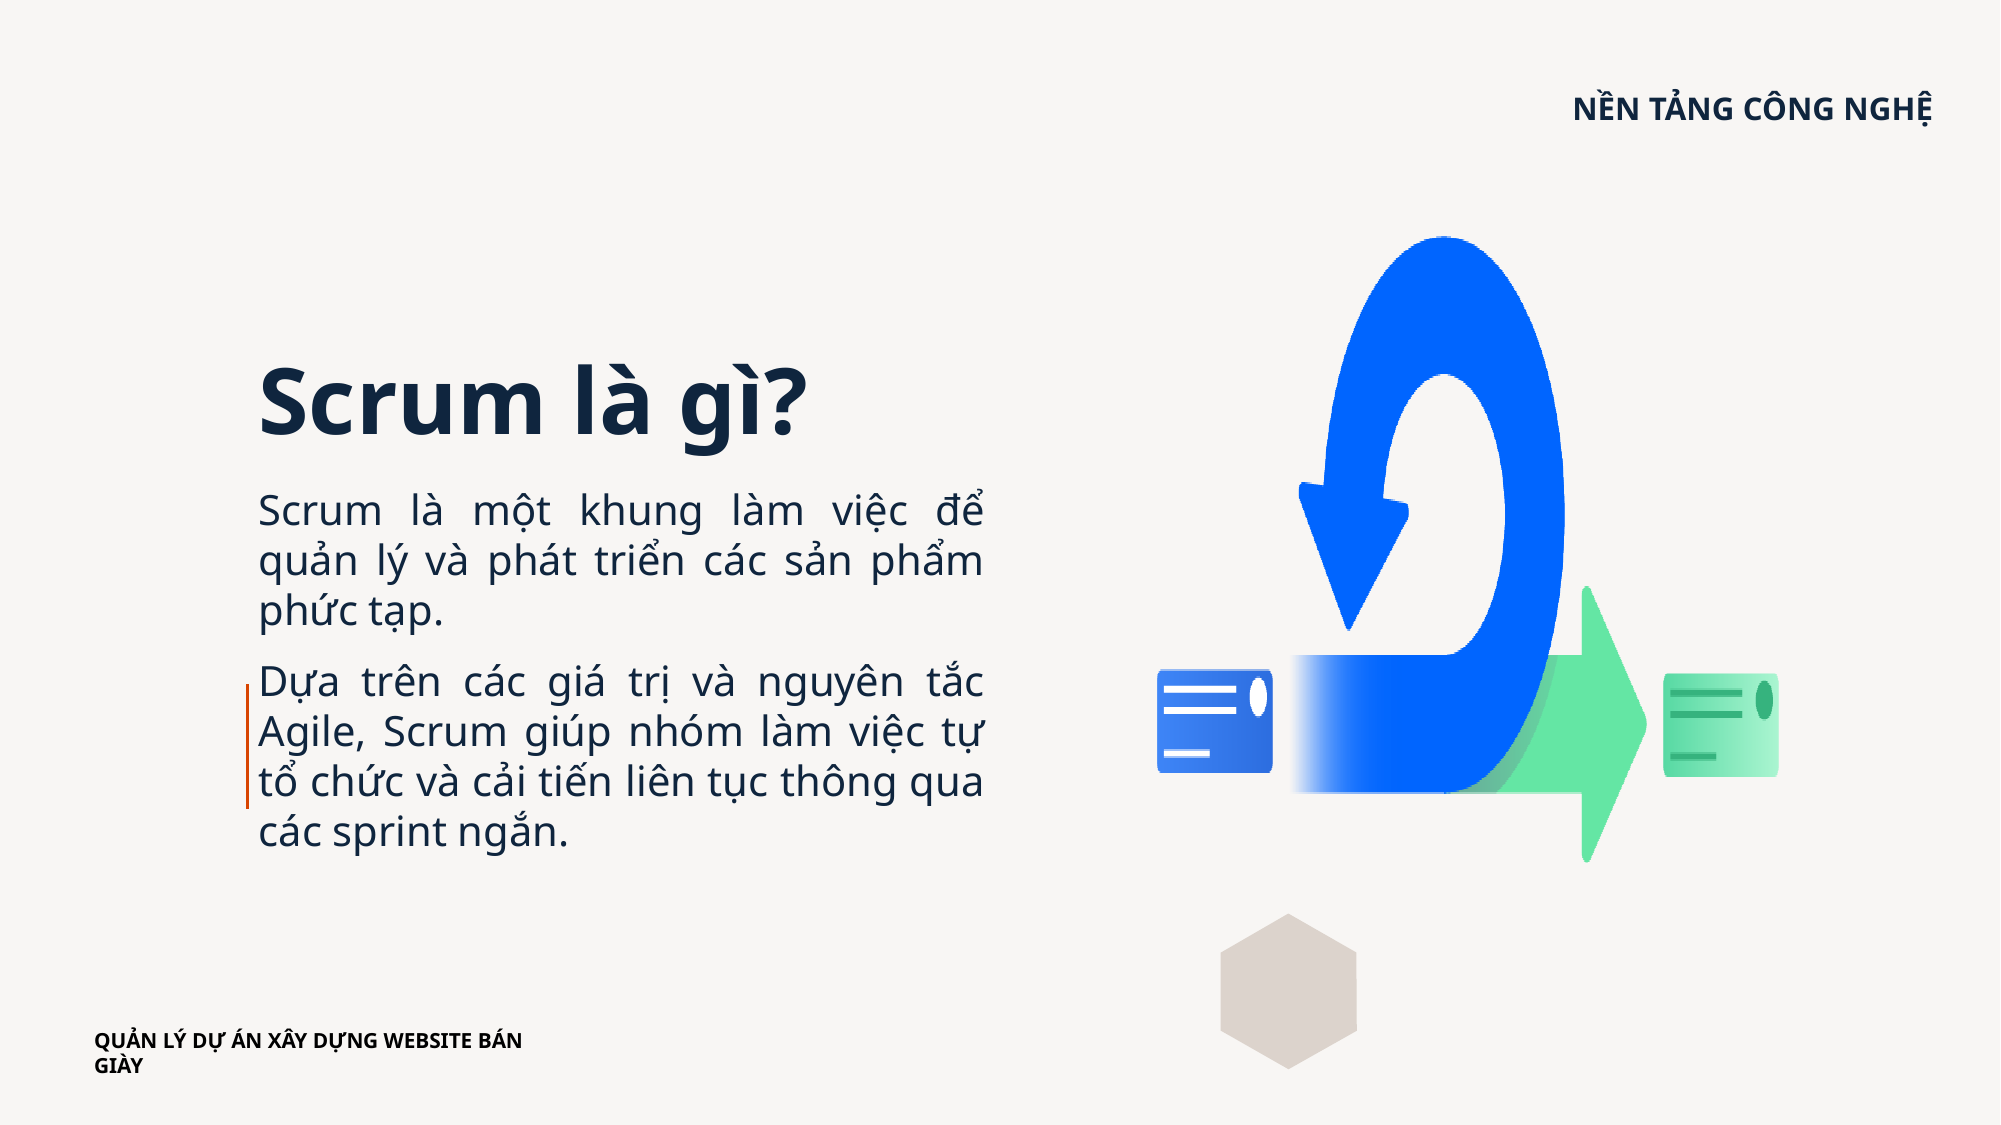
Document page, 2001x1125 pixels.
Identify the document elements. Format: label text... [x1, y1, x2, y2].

text_box QUẢN LÝ DỰ ÁN XÂY DỰNG WEBSITE BÁN GIÀY [79, 1019, 584, 1080]
text_box NỀN TẢNG CÔNG NGHỆ [1557, 16, 2000, 135]
list Scrum là một khung làm việc để quản lý và phát triển các sản phẩm phức tạp. Dựa trên các giá trị và nguyên tắc Agile, Scrum giúp nhóm làm việc tự tổ chức và cải tiến liên tục thông qua các sprint ngắn. [243, 476, 1000, 825]
title Scrum là gì? [243, 333, 1105, 477]
picture [1105, 134, 1829, 966]
